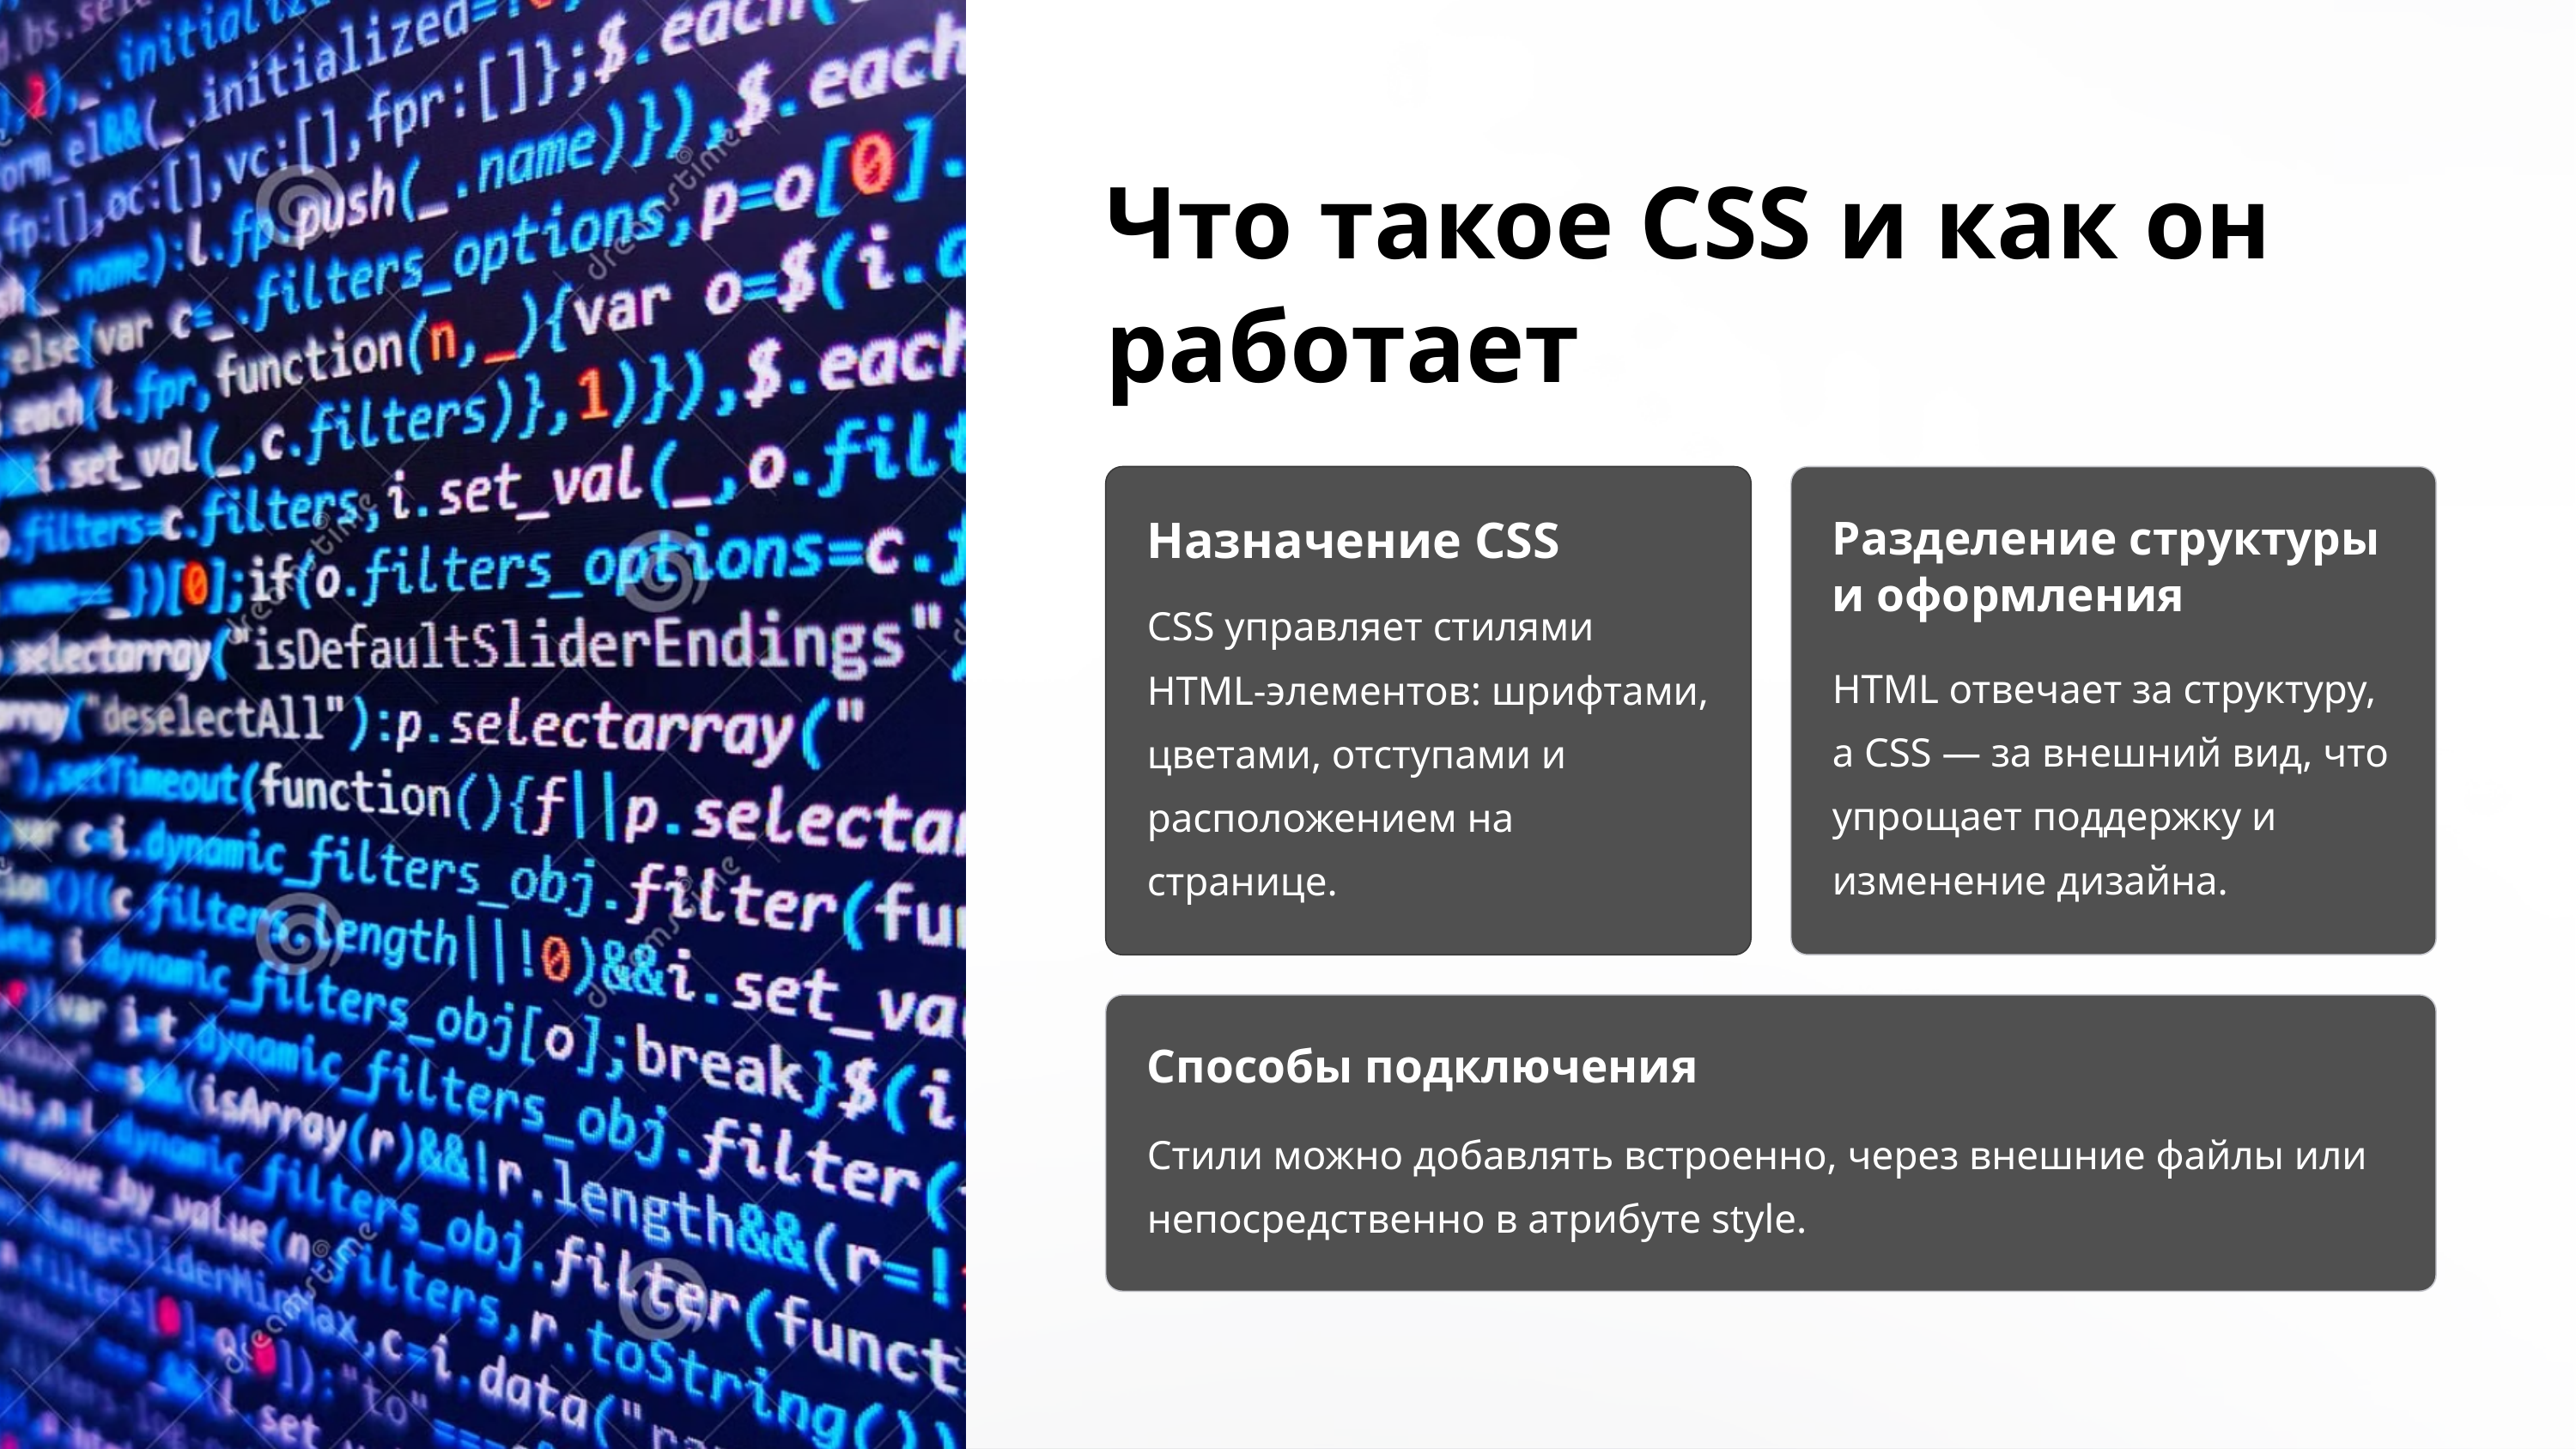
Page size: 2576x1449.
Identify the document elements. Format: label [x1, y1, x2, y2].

text_box [1104, 993, 2438, 1293]
text_box [1146, 507, 1647, 588]
text_box [1789, 465, 2438, 956]
text_box [1146, 1122, 2396, 1251]
text_box [1832, 507, 2396, 639]
text_box [1146, 1035, 1706, 1111]
text_box [1146, 593, 1710, 914]
text_box [0, 0, 2576, 1449]
text_box [1104, 465, 1753, 956]
text_box [1105, 156, 2437, 451]
text_box [1832, 656, 2396, 912]
